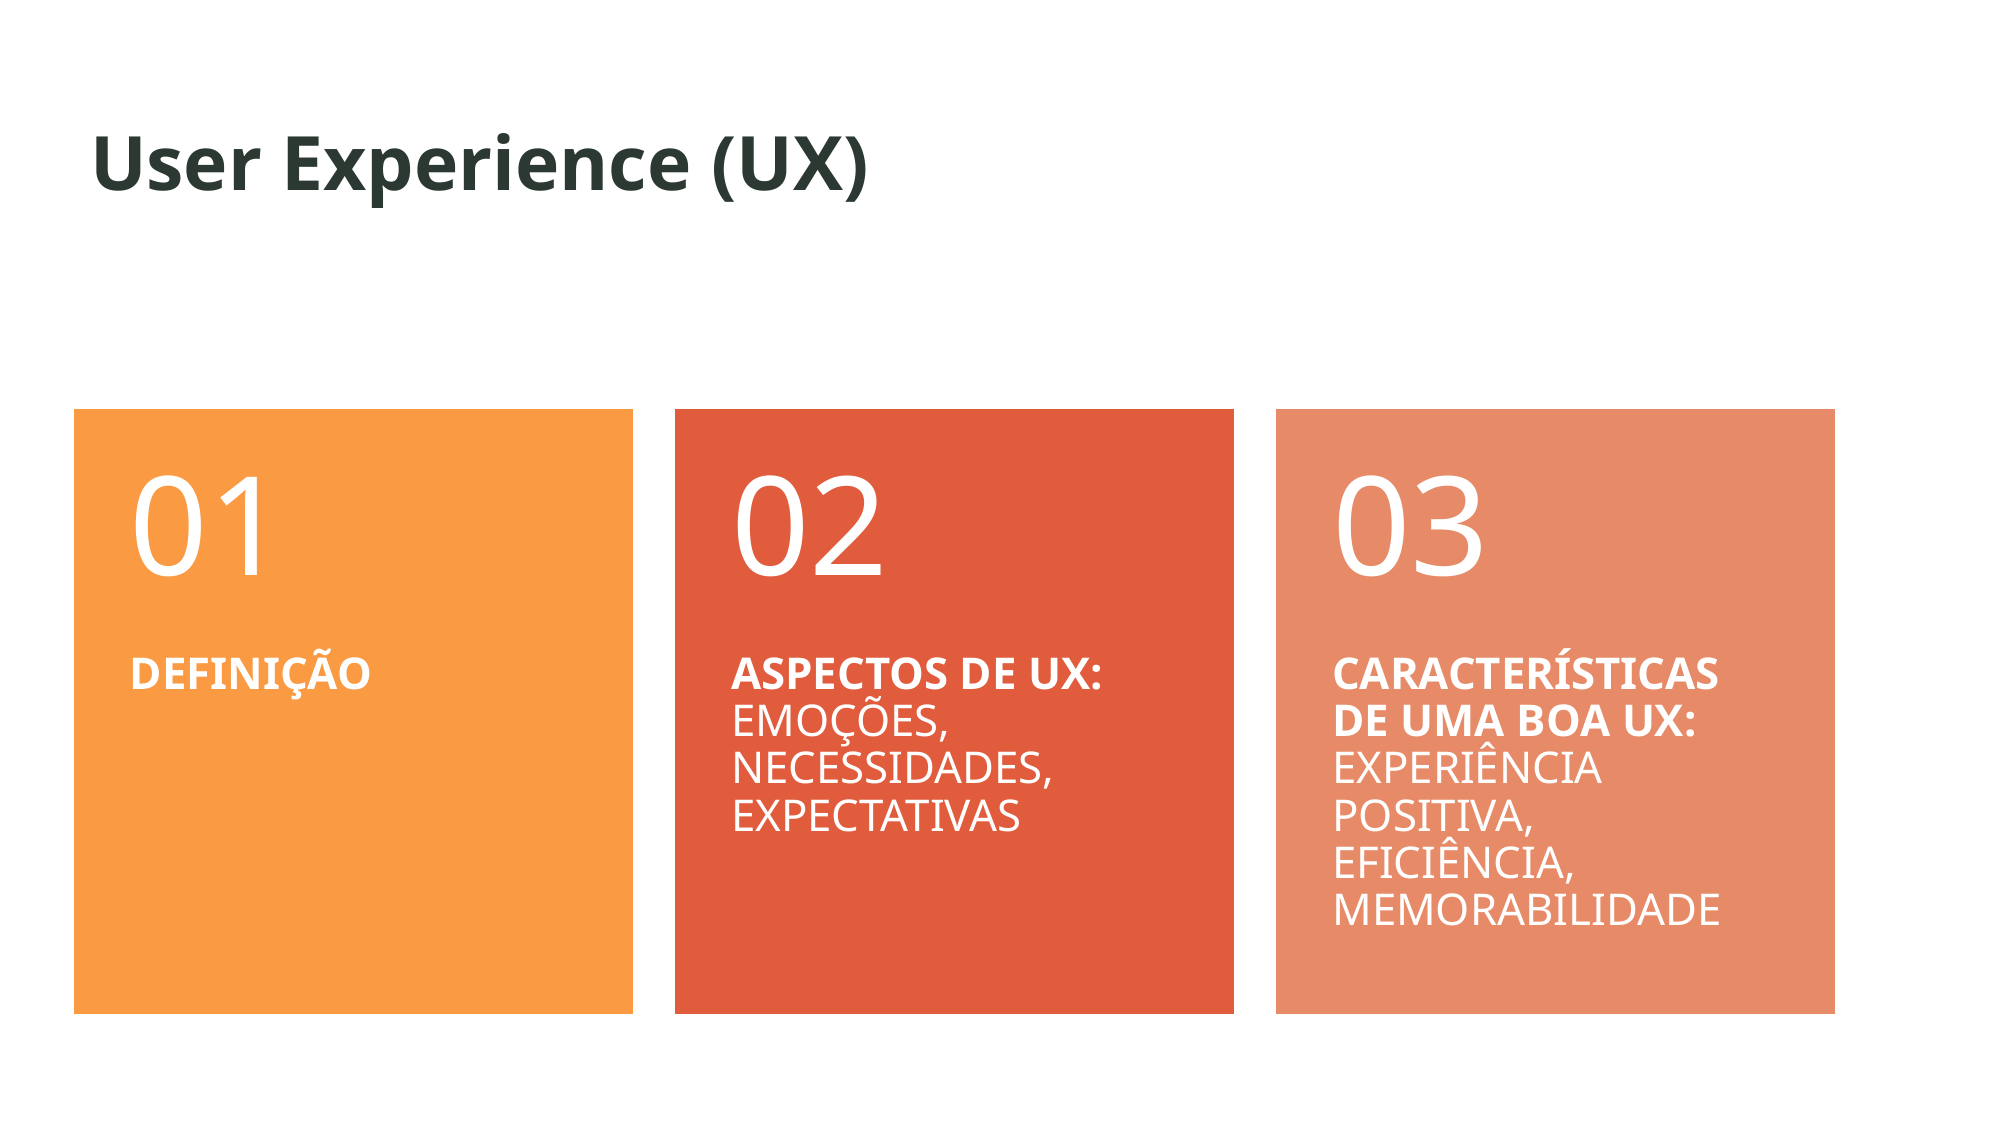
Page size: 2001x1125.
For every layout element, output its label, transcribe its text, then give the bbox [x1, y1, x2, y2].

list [74, 410, 1835, 1014]
title User Experience (UX) [75, 118, 1838, 383]
